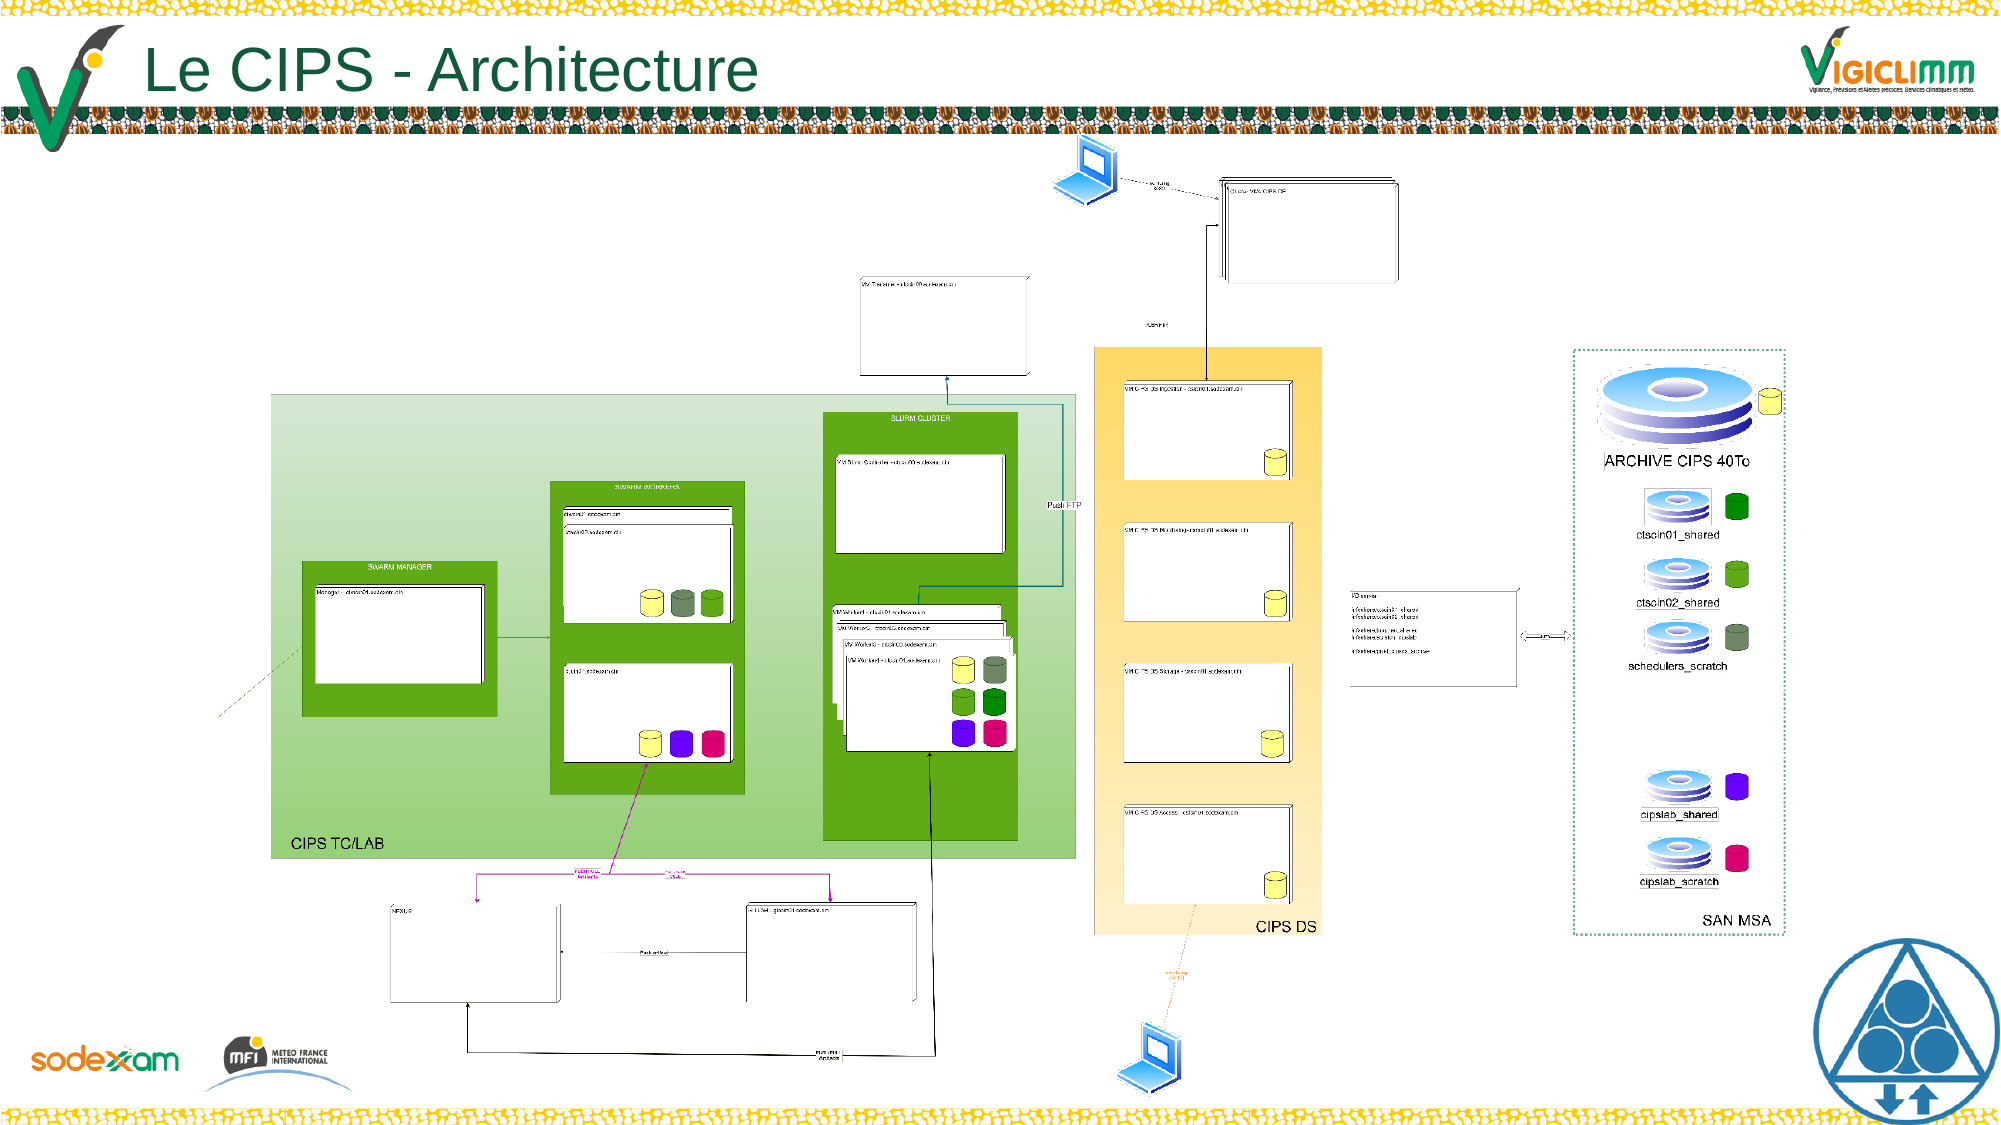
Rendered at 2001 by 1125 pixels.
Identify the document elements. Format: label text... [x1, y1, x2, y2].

list Le CIPS - Architecture [128, 29, 1772, 105]
picture [1, 0, 2000, 1125]
